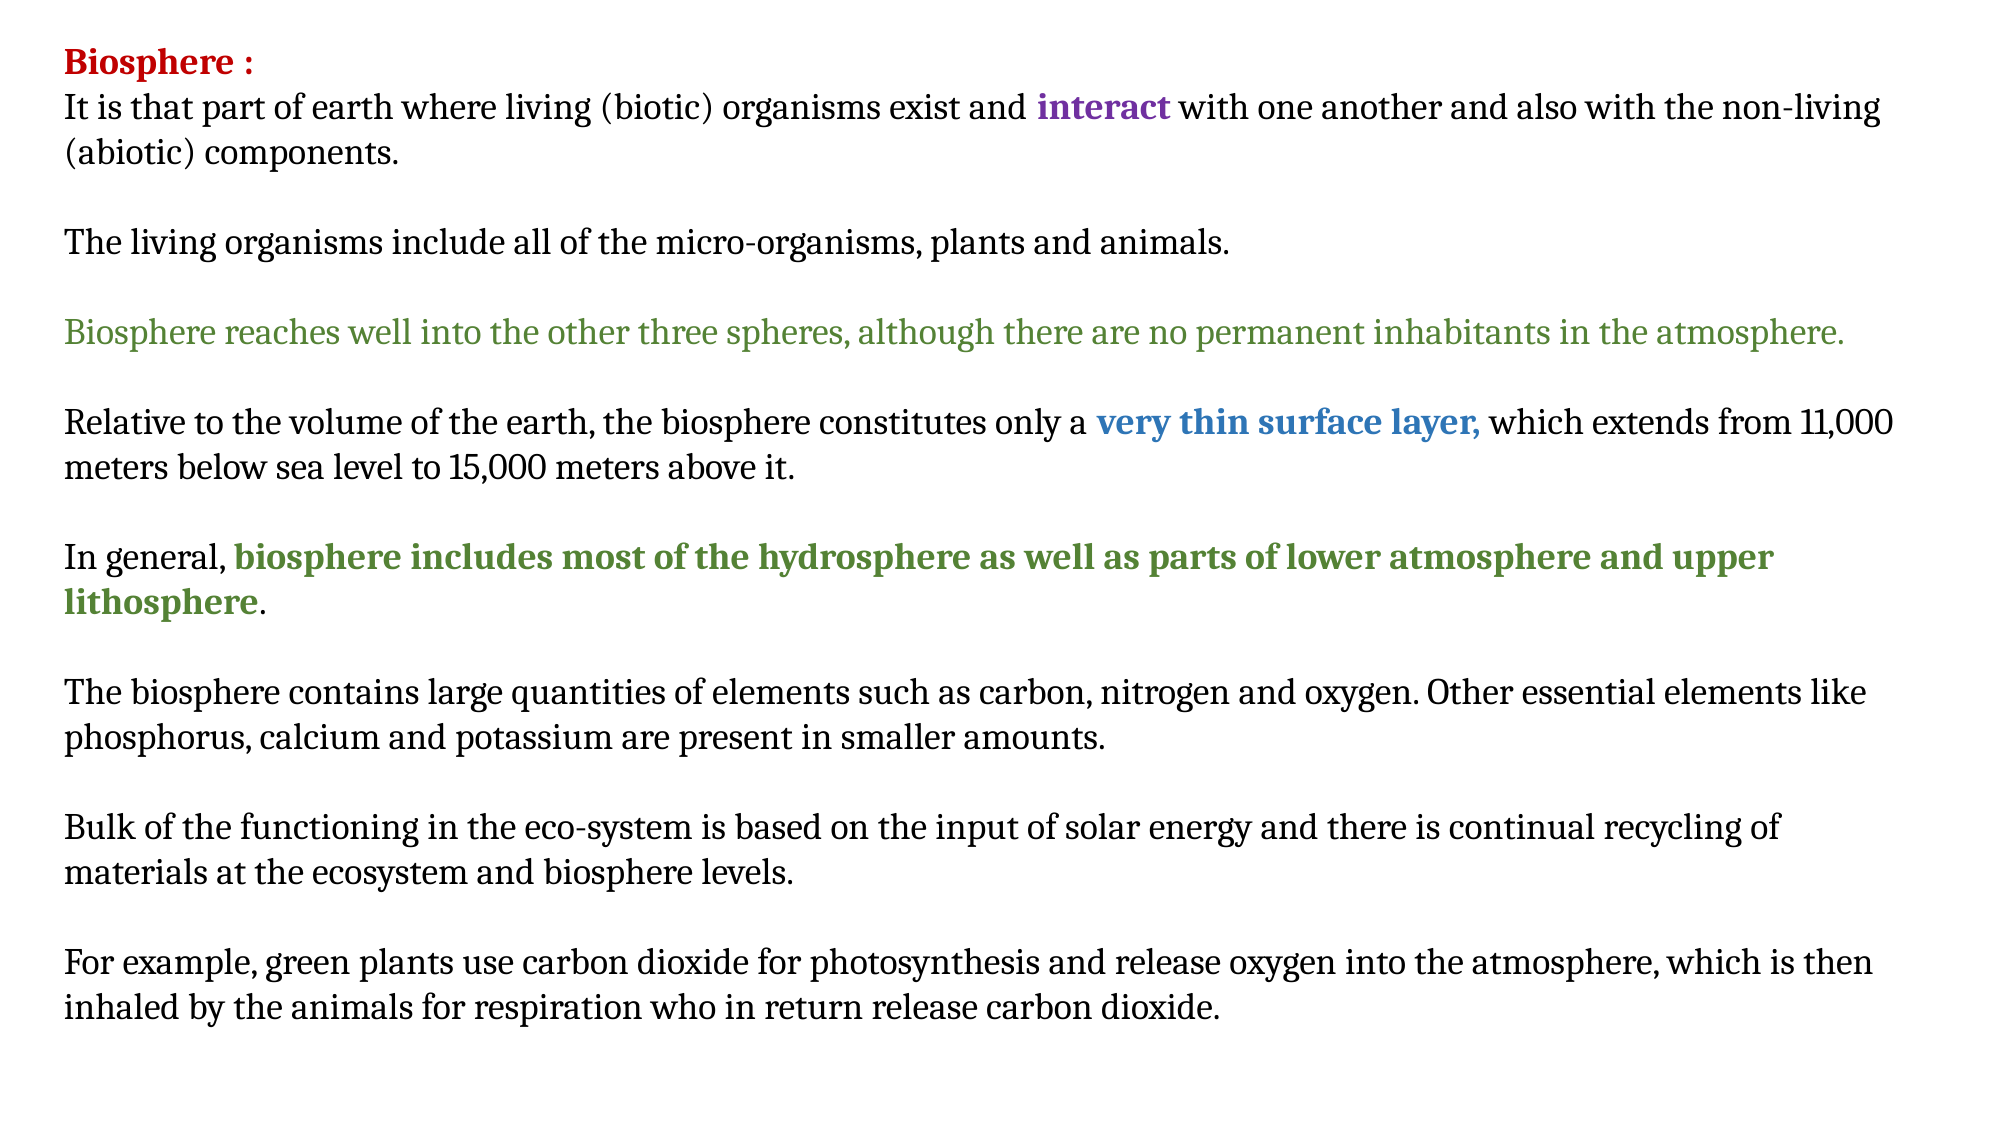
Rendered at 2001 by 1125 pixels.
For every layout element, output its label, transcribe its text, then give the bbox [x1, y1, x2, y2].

text_box Biosphere : It is that part of earth where living (biotic) organisms exist and interact with one another and also with the non-living (abiotic) components. The living organisms include all of the micro-organisms, plants and animals. Biosphere reaches well into the other three spheres, although there are no permanent inhabitants in the atmosphere. Relative to the volume of the earth, the biosphere constitutes only a very thin surface layer, which extends from 11,000 meters below sea level to 15,000 meters above it. In general, biosphere includes most of the hydrosphere as well as parts of lower atmosphere and upper lithosphere. The biosphere contains large quantities of elements such as carbon, nitrogen and oxygen. Other essential elements like phosphorus, calcium and potassium are present in smaller amounts. Bulk of the functioning in the eco-system is based on the input of solar energy and there is continual recycling of materials at the eco­system and biosphere levels. For example, green plants use carbon dioxide for photosynthesis and release oxygen into the atmosphere, which is then inhaled by the animals for respiration who in return release carbon dioxide. [49, 29, 1927, 1035]
